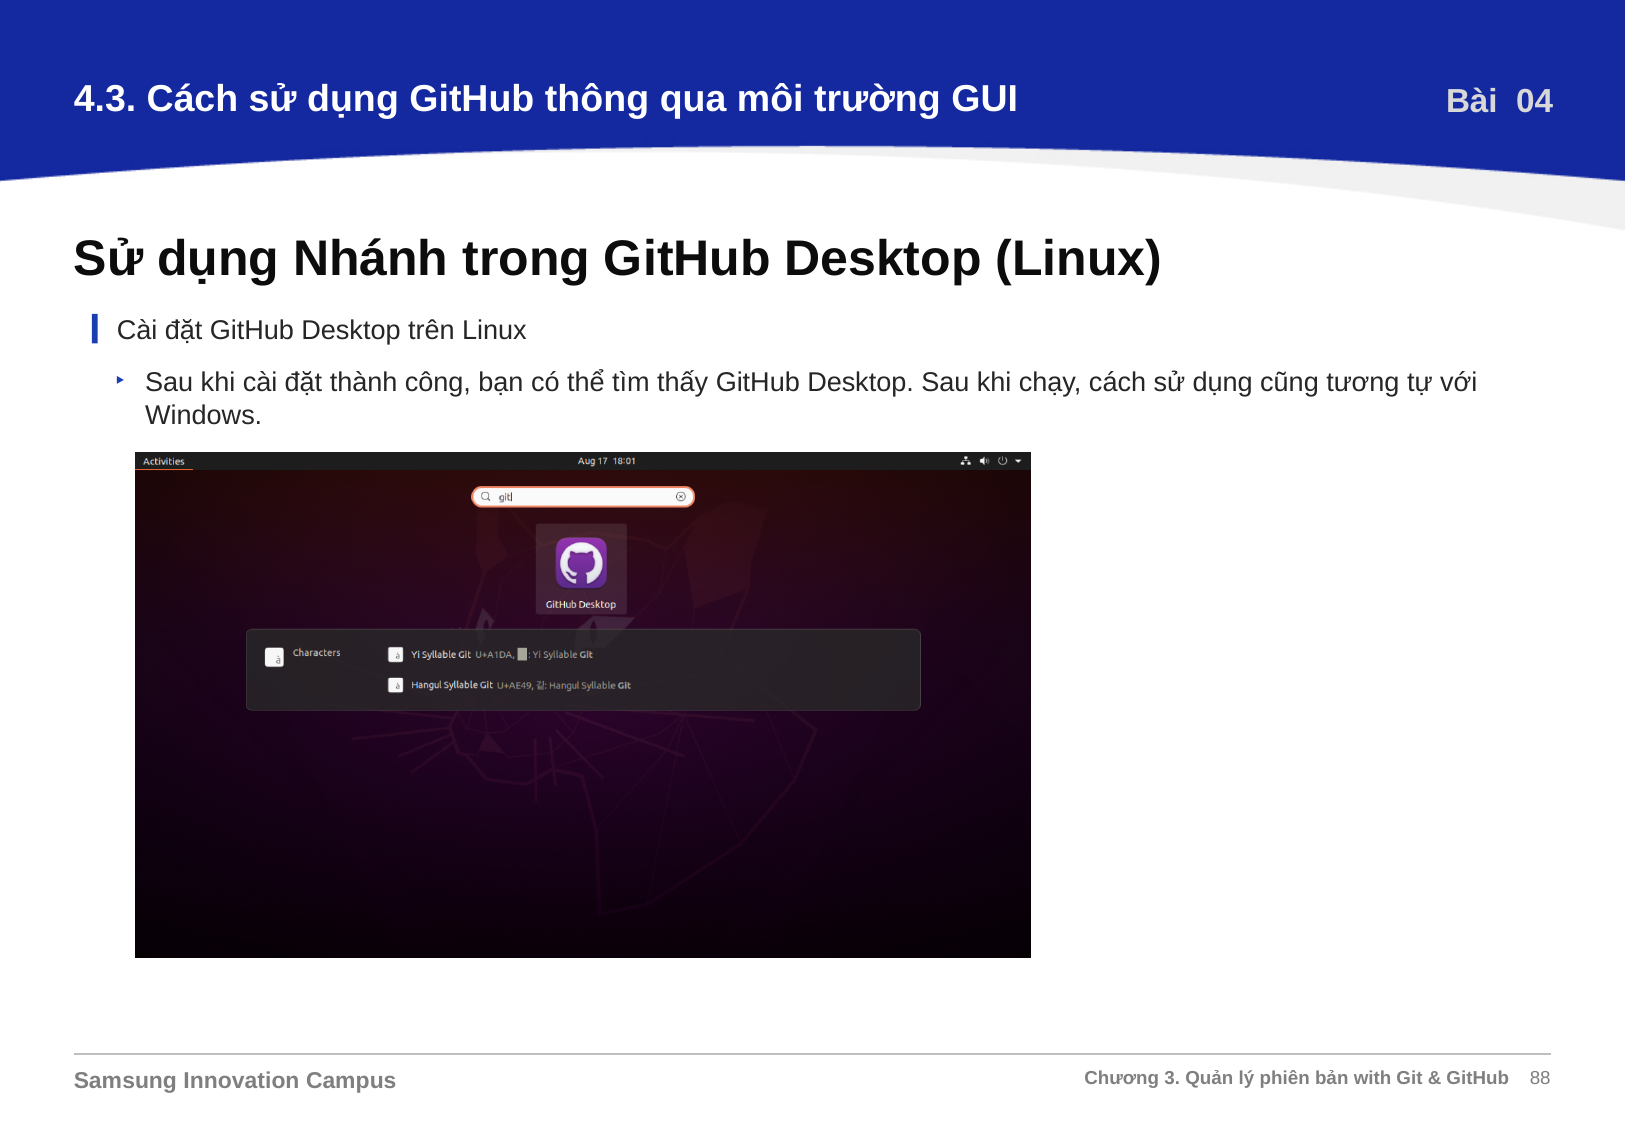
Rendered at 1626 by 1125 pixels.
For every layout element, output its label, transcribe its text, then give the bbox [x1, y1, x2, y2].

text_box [91, 311, 1533, 346]
picture [0, 0, 1625, 1125]
text_box Sử dụng Nhánh trong GitHub Desktop (Linux) [73, 225, 1552, 286]
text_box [73, 73, 1554, 120]
text_box Sau khi cài đặt thành công, bạn có thể tìm thấy GitHub Desktop. Sau khi chạy, cách sử dụng cũng tương tự với Windows. [115, 352, 1533, 442]
